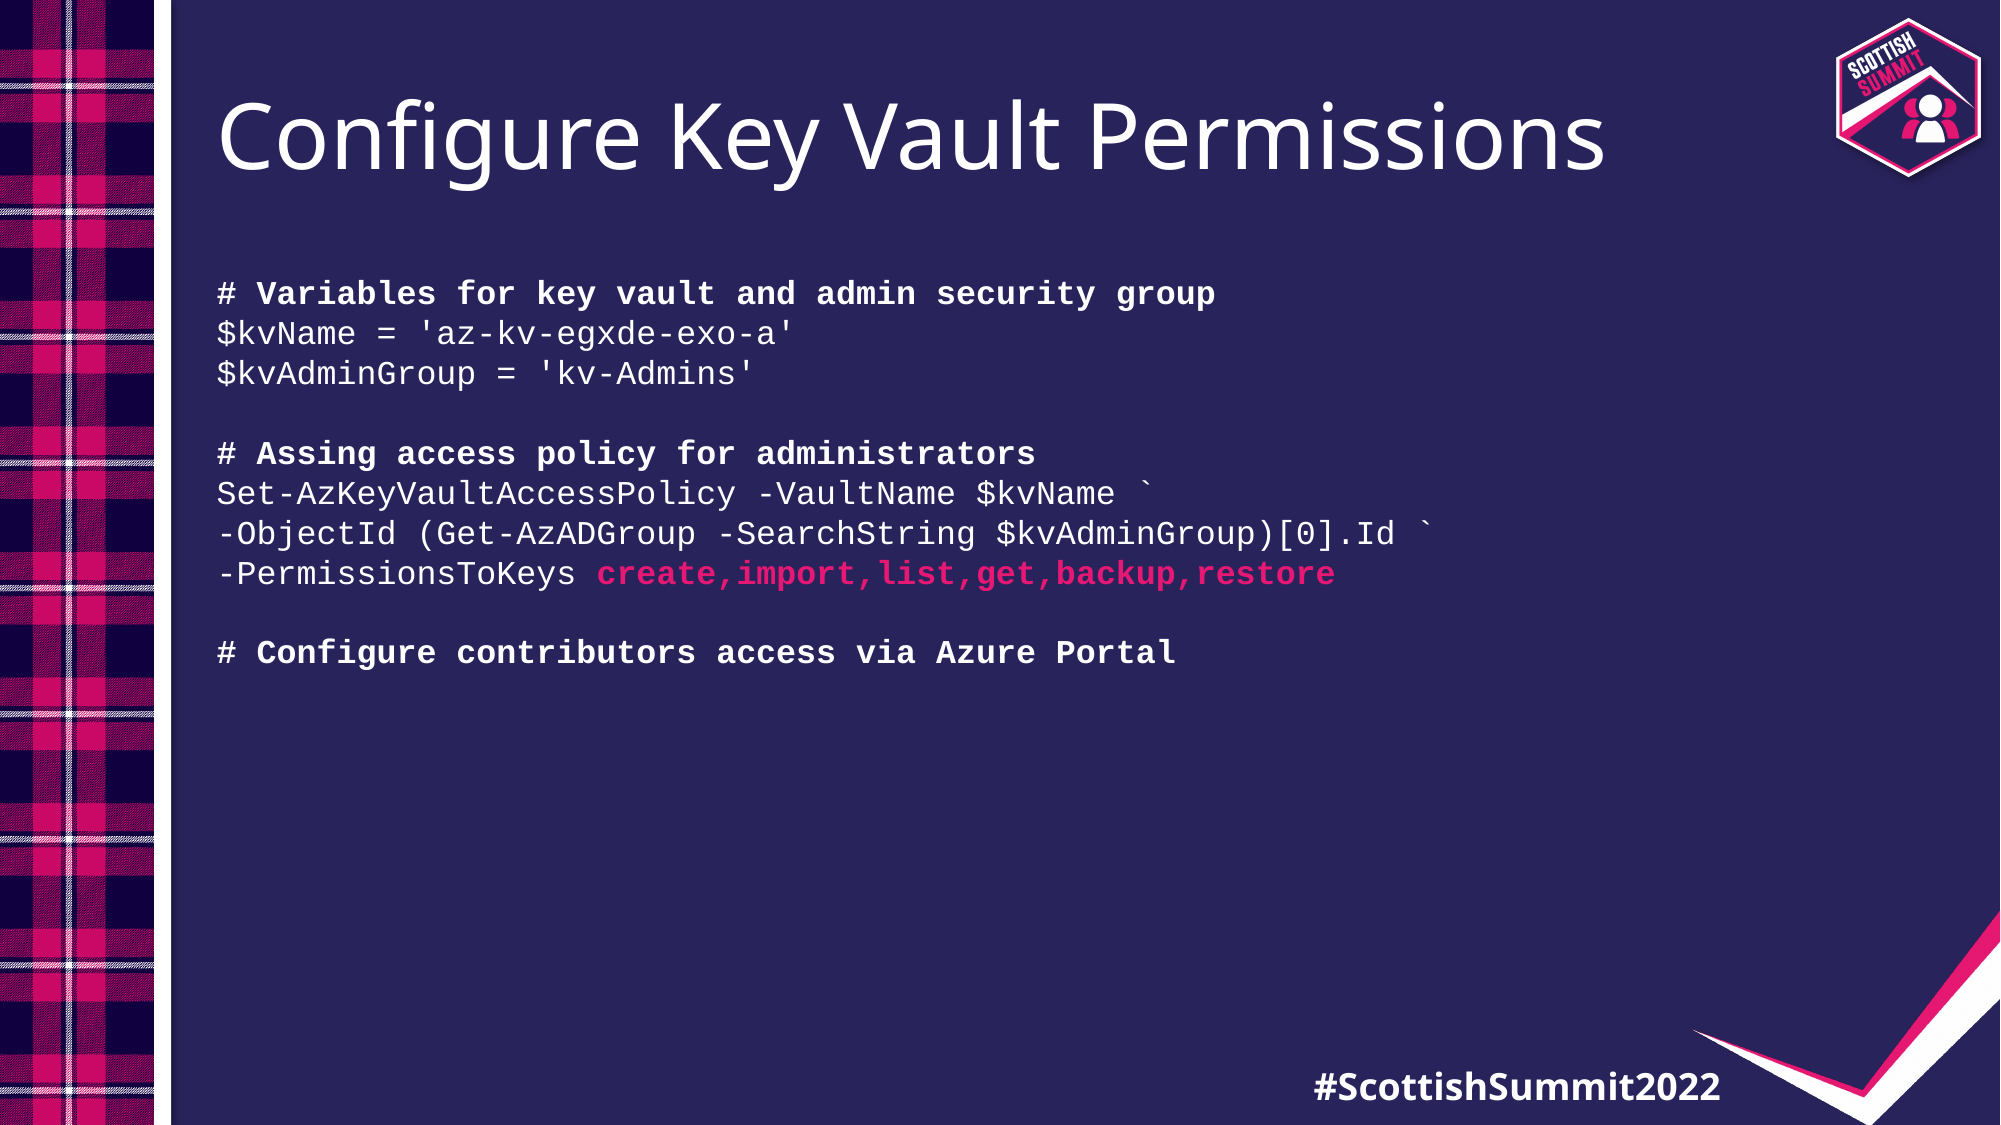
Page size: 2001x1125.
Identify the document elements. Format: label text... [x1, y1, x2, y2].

picture [0, 0, 154, 1125]
picture [1684, 843, 2001, 1125]
list # Variables for key vault and admin security group $kvName = 'az-kv-egxde-exo-a' $kvAdminGroup = 'kv-Admins' # Assing access policy for administrators Set-AzKeyVaultAccessPolicy -VaultName $kvName ` -ObjectId (Get-AzADGroup -SearchString $kvAdminGroup)[0].Id ` -PermissionsToKeys create,import,list,get,backup,restore # Configure contributors access via Azure Portal [201, 263, 1927, 1005]
picture [1827, 16, 1990, 179]
picture [1705, 1078, 1713, 1088]
title Configure Key Vault Permissions [201, 30, 1927, 249]
